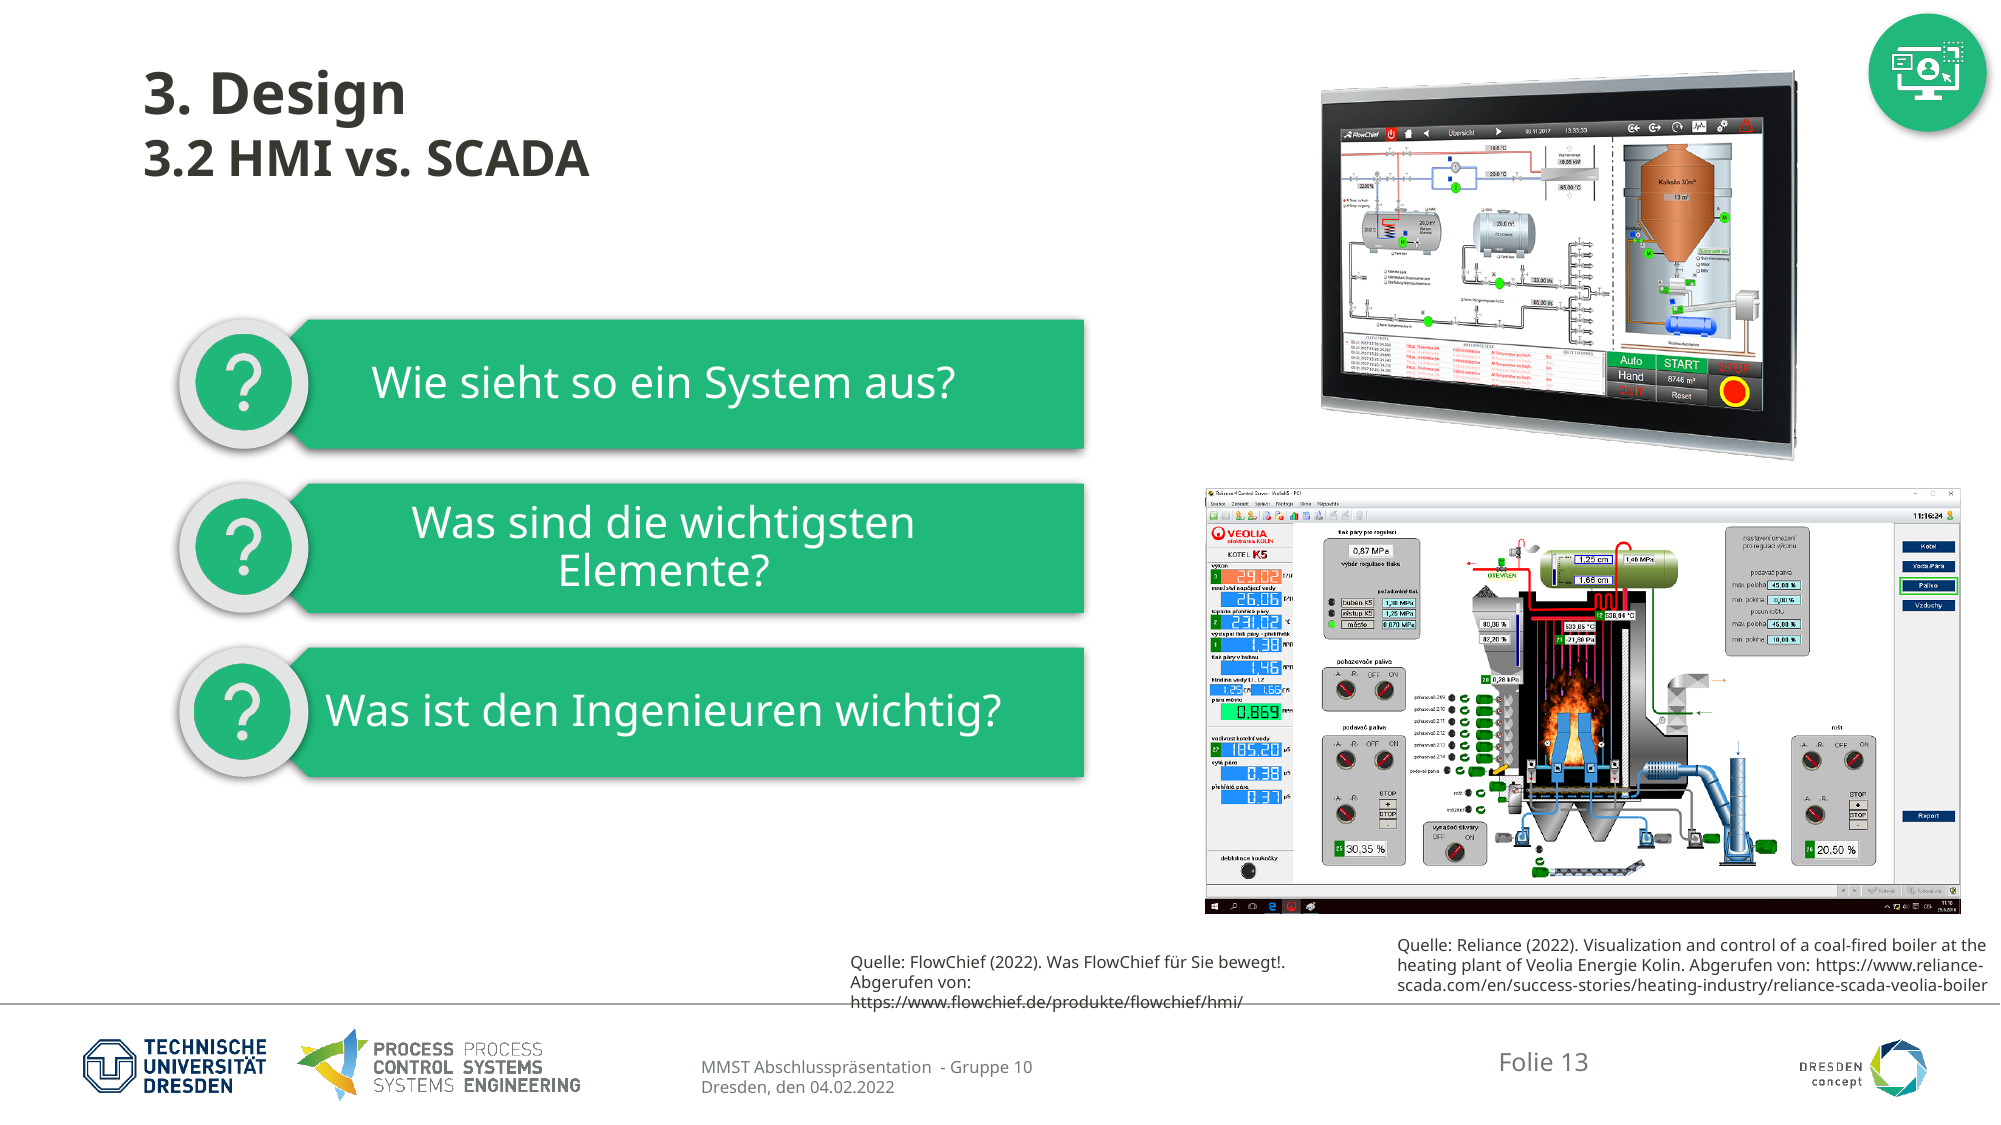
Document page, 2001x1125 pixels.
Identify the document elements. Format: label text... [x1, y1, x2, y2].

picture [1800, 1039, 1927, 1097]
picture [183, 486, 304, 607]
picture [1302, 70, 1804, 467]
picture [83, 1039, 266, 1093]
picture [297, 1028, 580, 1101]
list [0, 319, 1264, 777]
picture [1204, 488, 1961, 914]
text_box Quelle: FlowChief (2022). Was FlowChief für Sie bewegt!. Abgerufen von: https://www.flowchief.de/produkte/flowchief/hmi/ [835, 944, 1383, 1019]
picture [181, 651, 303, 772]
picture [183, 321, 304, 443]
text_box Quelle: Reliance (2022). Visualization and control of a coal-fired boiler at the heating plant of Veolia Energie Kolin. Abgerufen von: https://www.reliance-scada.com/en/success-stories/heating-industry/reliance-scada-veolia-boiler [1382, 927, 2000, 1002]
title 3. Design 3.2 HMI vs. SCADA [143, 56, 1880, 169]
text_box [1868, 13, 1987, 132]
